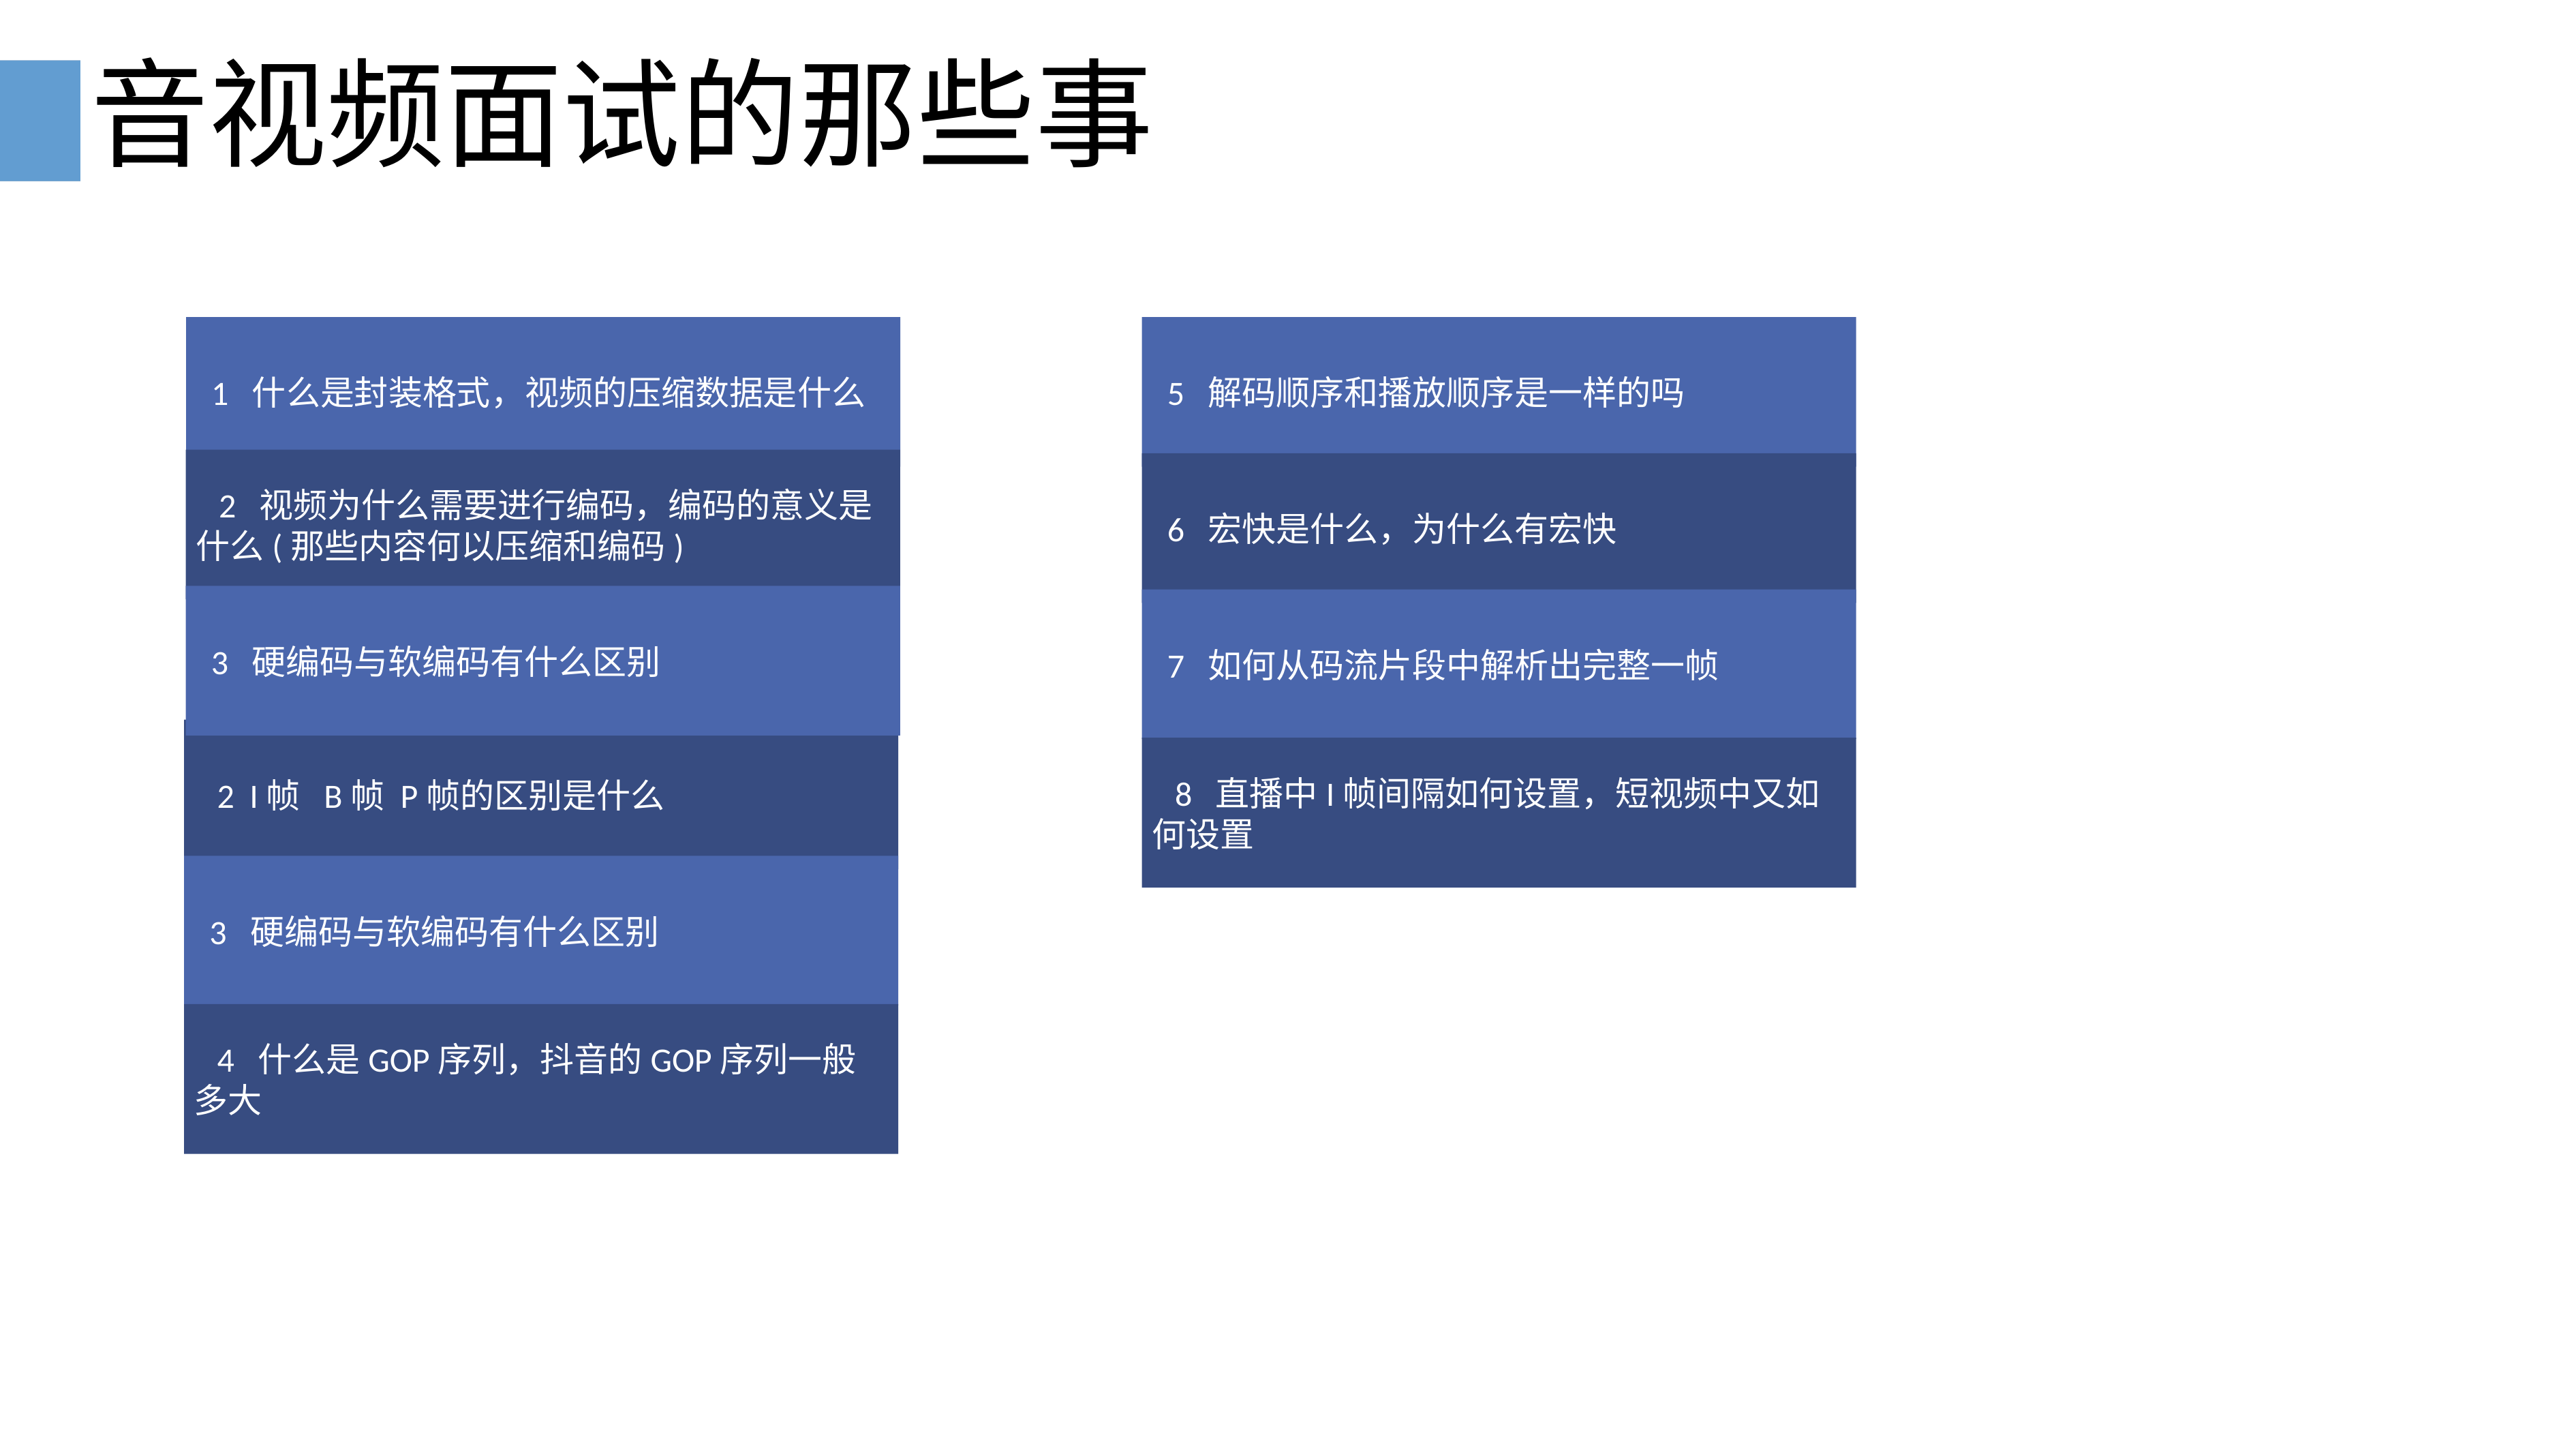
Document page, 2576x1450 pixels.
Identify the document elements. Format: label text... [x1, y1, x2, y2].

title 音视频面试的那些事 [80, 58, 2496, 181]
text_box 2 视频为什么需要进行编码，编码的意义是什么(那些内容何以压缩和编码) [185, 449, 901, 585]
text_box 1 什么是封装格式，视频的压缩数据是什么 [185, 316, 901, 449]
text_box 4 什么是GOP序列，抖音的GOP序列一般多大 [183, 1003, 899, 1155]
text_box 7 如何从码流片段中解析出完整一帧 [1141, 589, 1857, 737]
text_box 6 宏快是什么，为什么有宏快 [1141, 453, 1857, 589]
text_box 3 硬编码与软编码有什么区别 [185, 585, 901, 736]
text_box 5 解码顺序和播放顺序是一样的吗 [1141, 316, 1857, 453]
text_box 8 直播中I帧间隔如何设置，短视频中又如何设置 [1141, 737, 1857, 888]
text_box 2 I帧 B帧 P帧的区别是什么 [183, 719, 899, 855]
text_box 3 硬编码与软编码有什么区别 [183, 855, 899, 1003]
